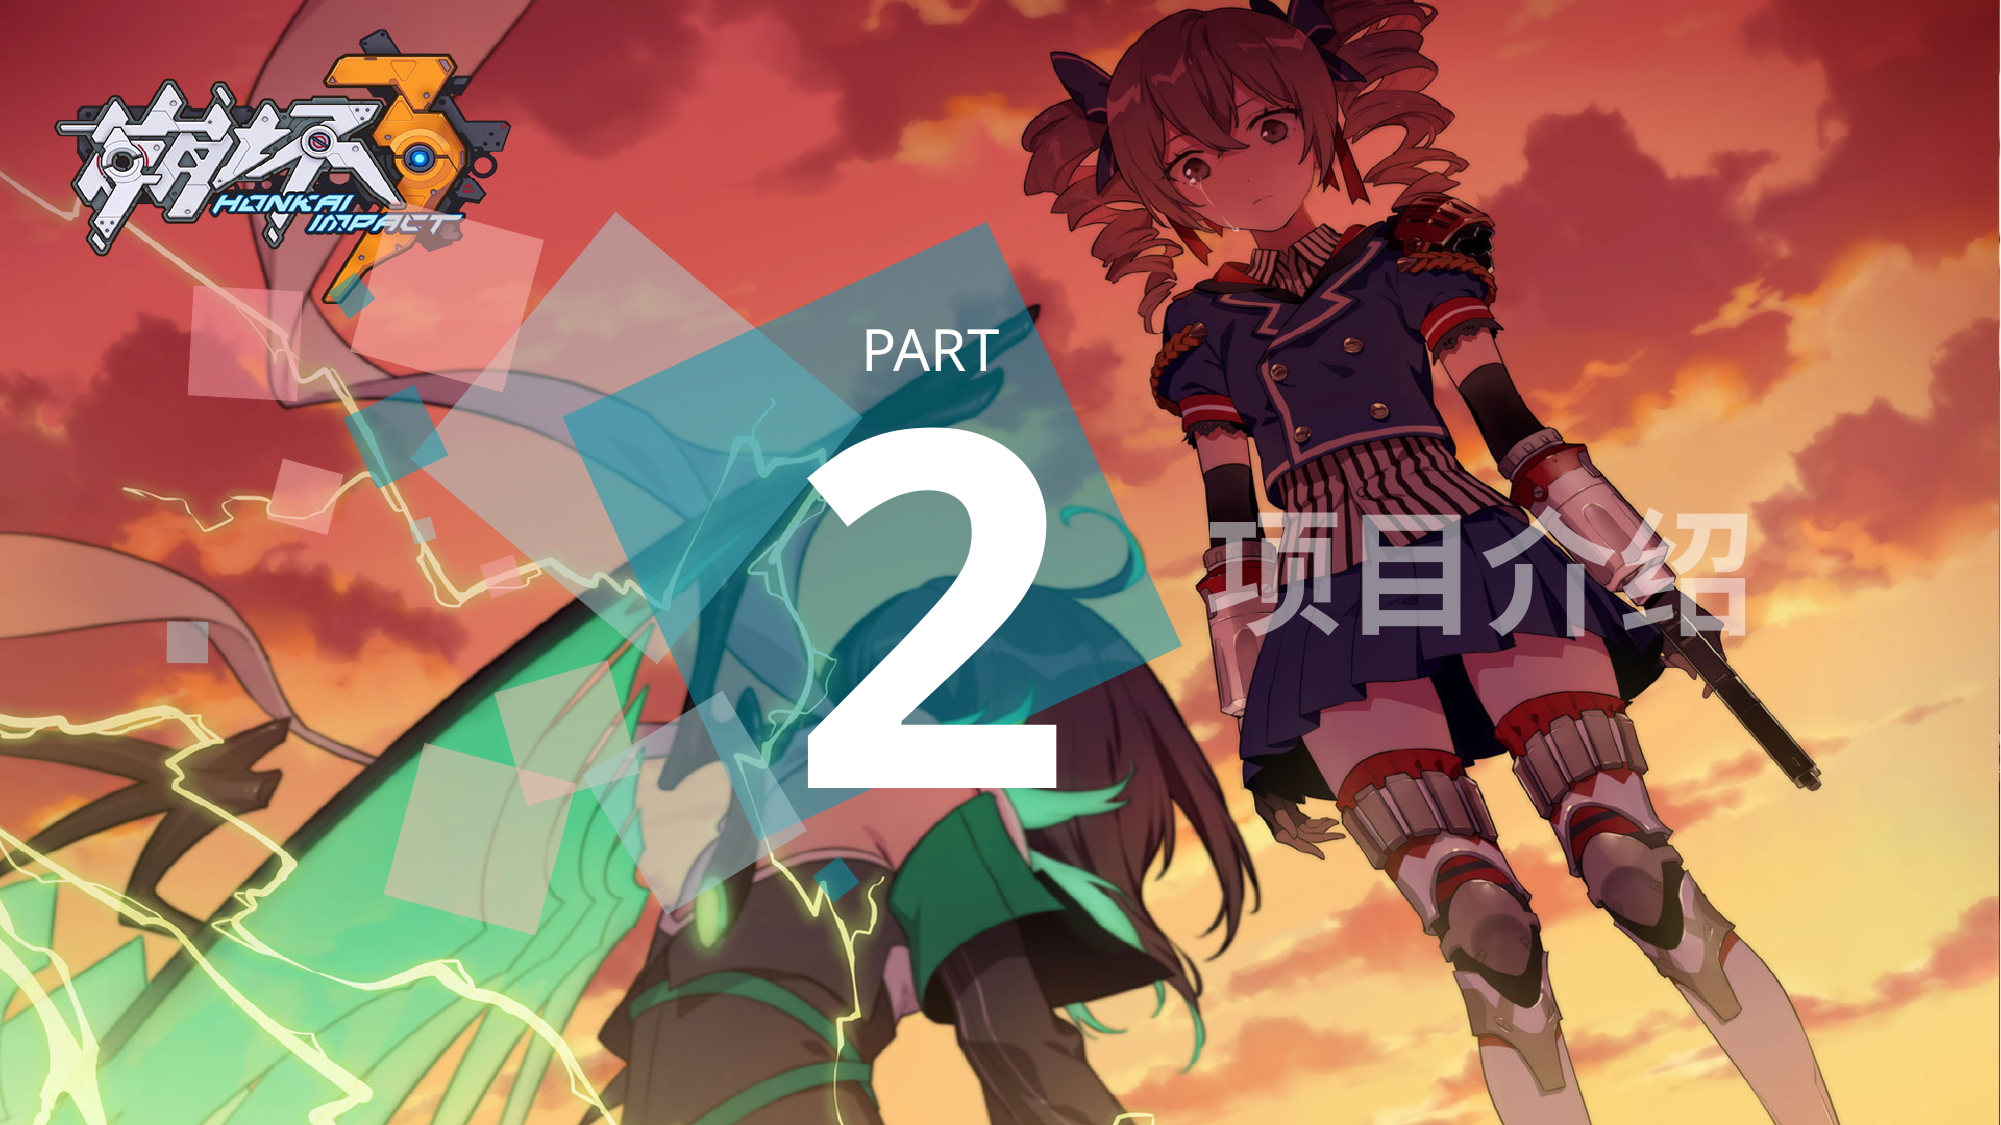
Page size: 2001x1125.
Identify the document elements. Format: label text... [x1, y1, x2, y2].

text_box 项目介绍 [1191, 479, 1771, 660]
text_box 2 [773, 283, 1088, 896]
text_box PART [846, 305, 1015, 391]
picture [0, 0, 2001, 1125]
